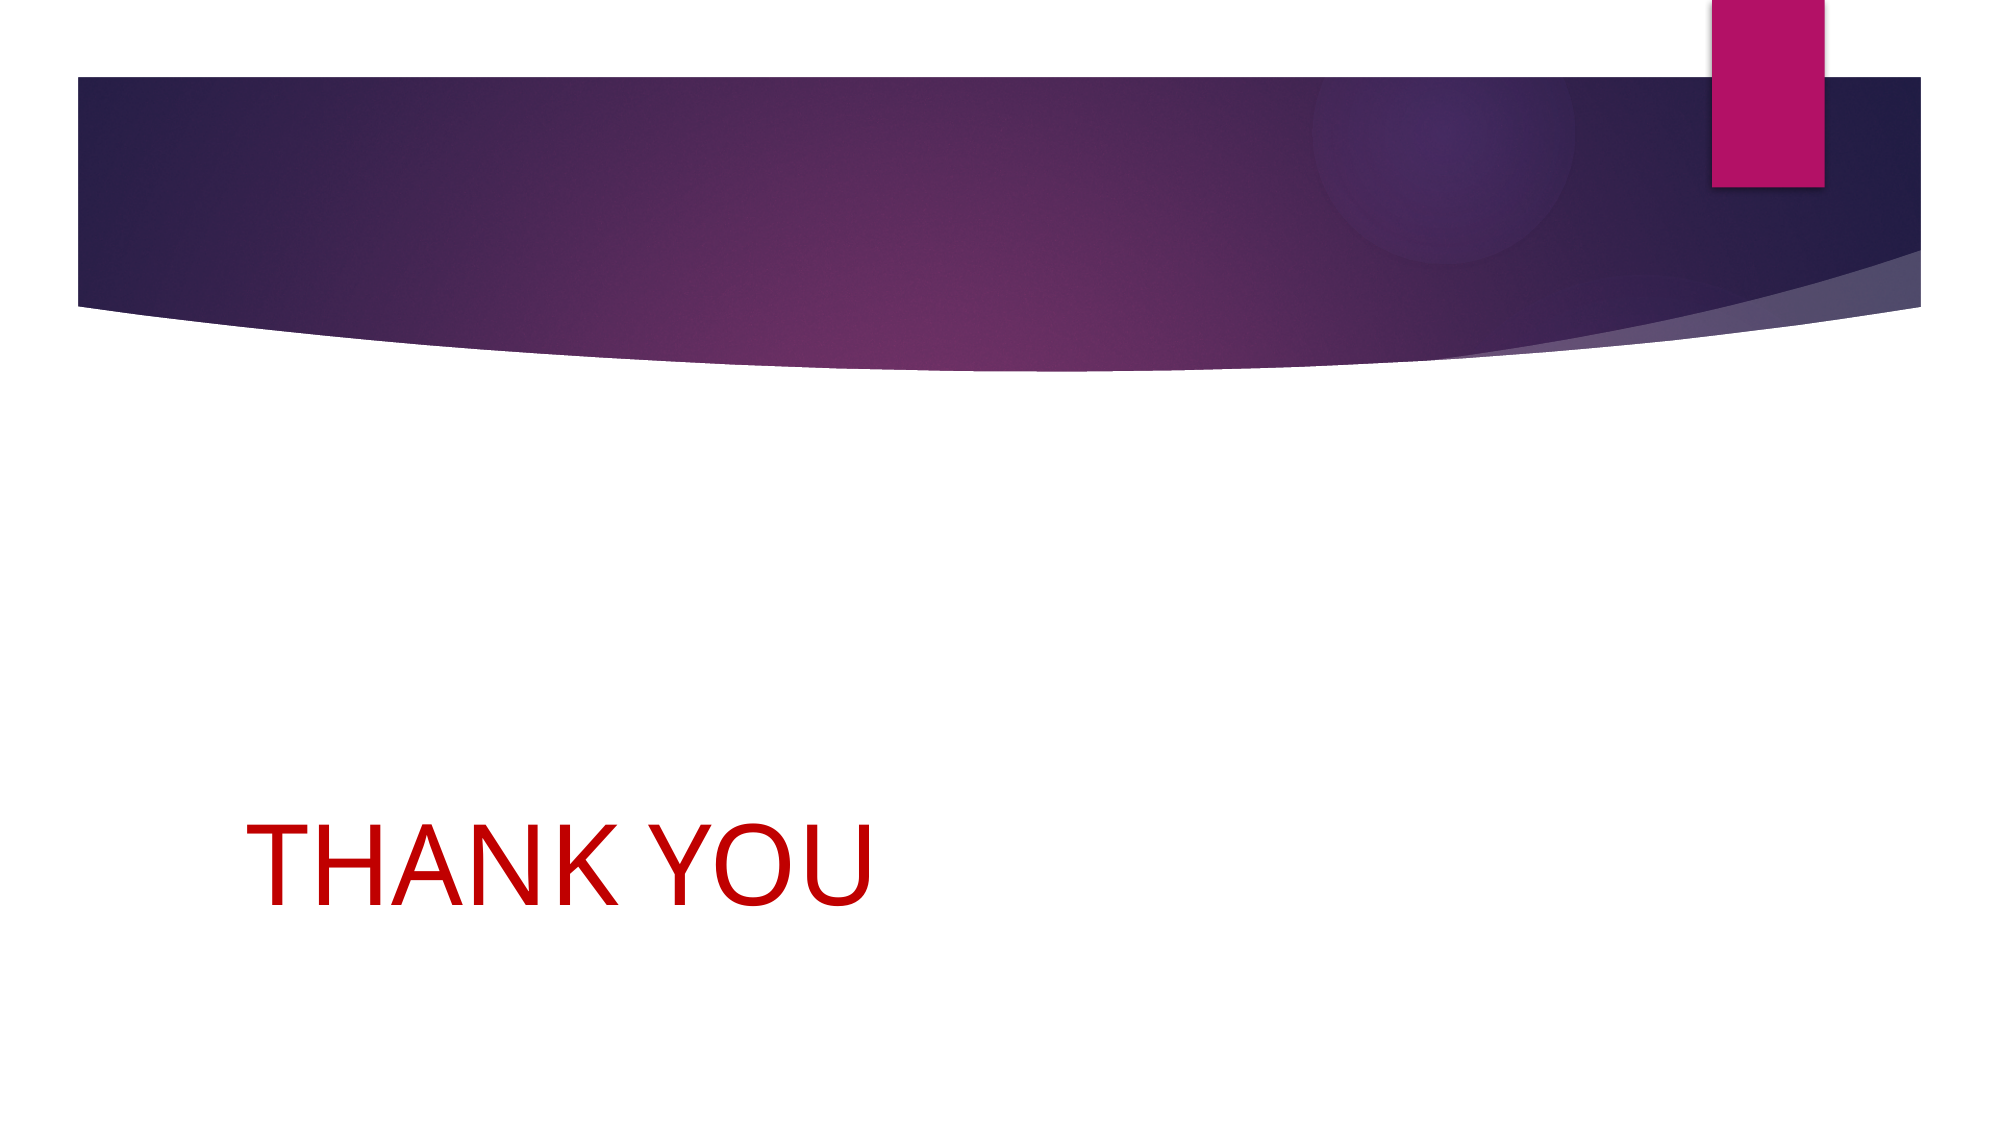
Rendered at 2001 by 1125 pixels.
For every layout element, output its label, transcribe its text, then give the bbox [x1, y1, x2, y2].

title THANK YOU [231, 772, 1831, 950]
